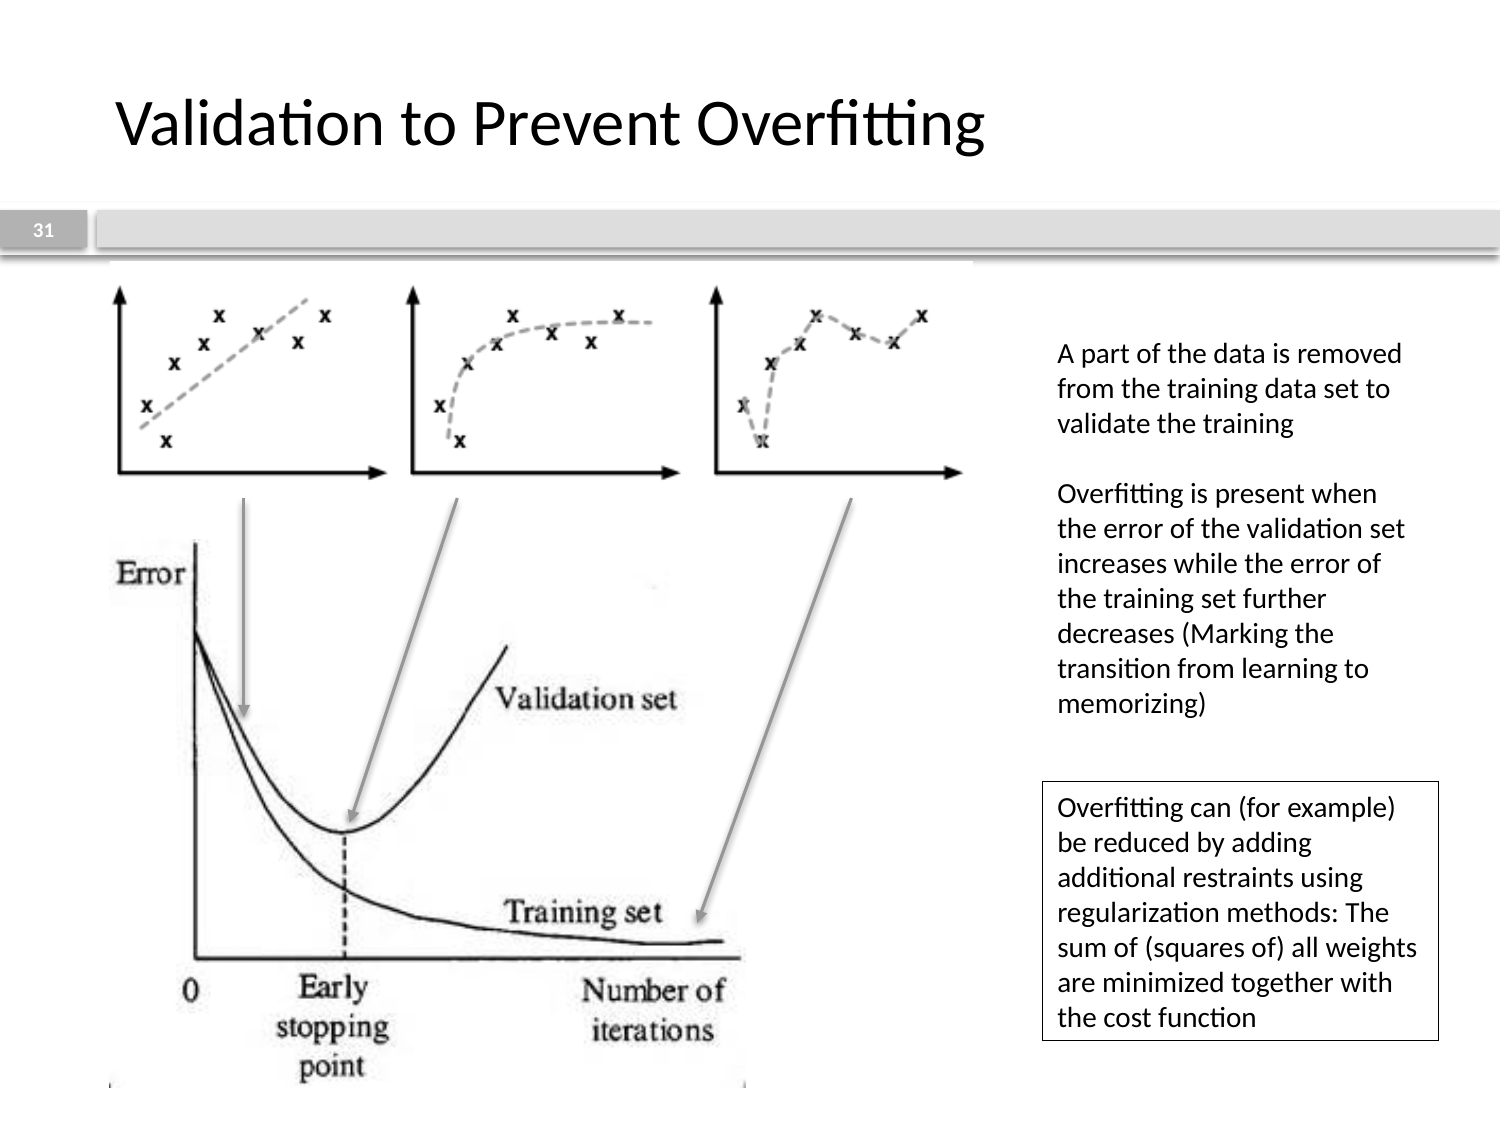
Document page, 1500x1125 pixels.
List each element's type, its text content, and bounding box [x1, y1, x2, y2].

slide_number 31 [0, 208, 88, 249]
text_box Overfitting can (for example) be reduced by adding additional restraints using regularization methods: The sum of (squares of) all weights are minimized together with the cost function [1042, 781, 1439, 1041]
title Validation to Prevent Overfitting [100, 37, 1438, 200]
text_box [109, 260, 974, 1088]
text_box A part of the data is removed from the training data set to validate the training Overfitting is present when the error of the validation set increases while the error of the training set further decreases (Marking the transition from learning to memorizing) [1042, 327, 1433, 727]
